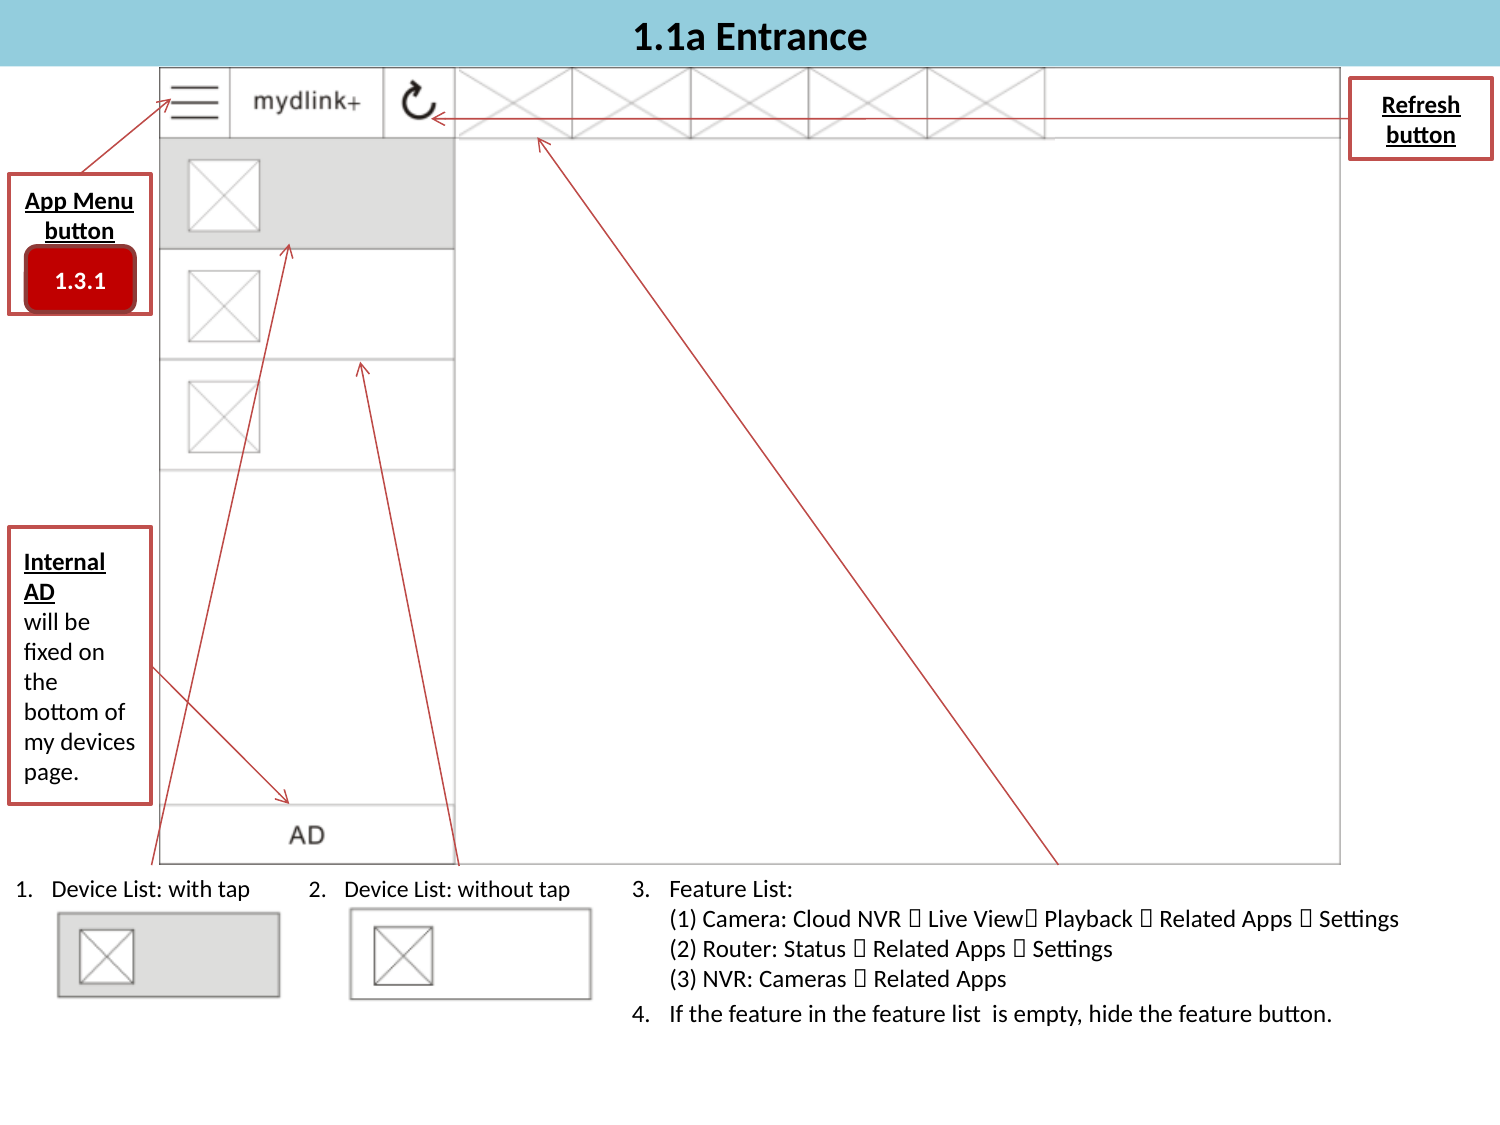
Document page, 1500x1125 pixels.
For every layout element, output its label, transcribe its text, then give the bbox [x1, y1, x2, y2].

text_box Device List: without tap [293, 872, 616, 910]
list Device List: with tap [0, 865, 293, 910]
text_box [151, 811, 290, 866]
text_box Refresh button [1348, 76, 1494, 161]
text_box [150, 665, 290, 805]
picture [340, 898, 598, 1020]
picture [40, 901, 290, 1004]
text_box App Menu button [7, 172, 153, 316]
text_box Feature List: (1) Camera: Cloud NVR  Live View Playback  Related Apps  Settings (2) Router: Status  Related Apps  Settings (3) NVR: Cameras  Related Apps If the feature in the feature list is empty, hide the feature button. [616, 864, 1500, 1125]
picture [159, 67, 1341, 865]
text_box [537, 136, 1059, 865]
title 1.1a Entrance [0, 0, 1500, 67]
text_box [79, 98, 172, 175]
text_box 1.3.1 [23, 244, 137, 315]
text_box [359, 361, 460, 867]
text_box Internal AD will be fixed on the bottom of my devices page. [7, 525, 146, 806]
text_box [151, 243, 290, 665]
